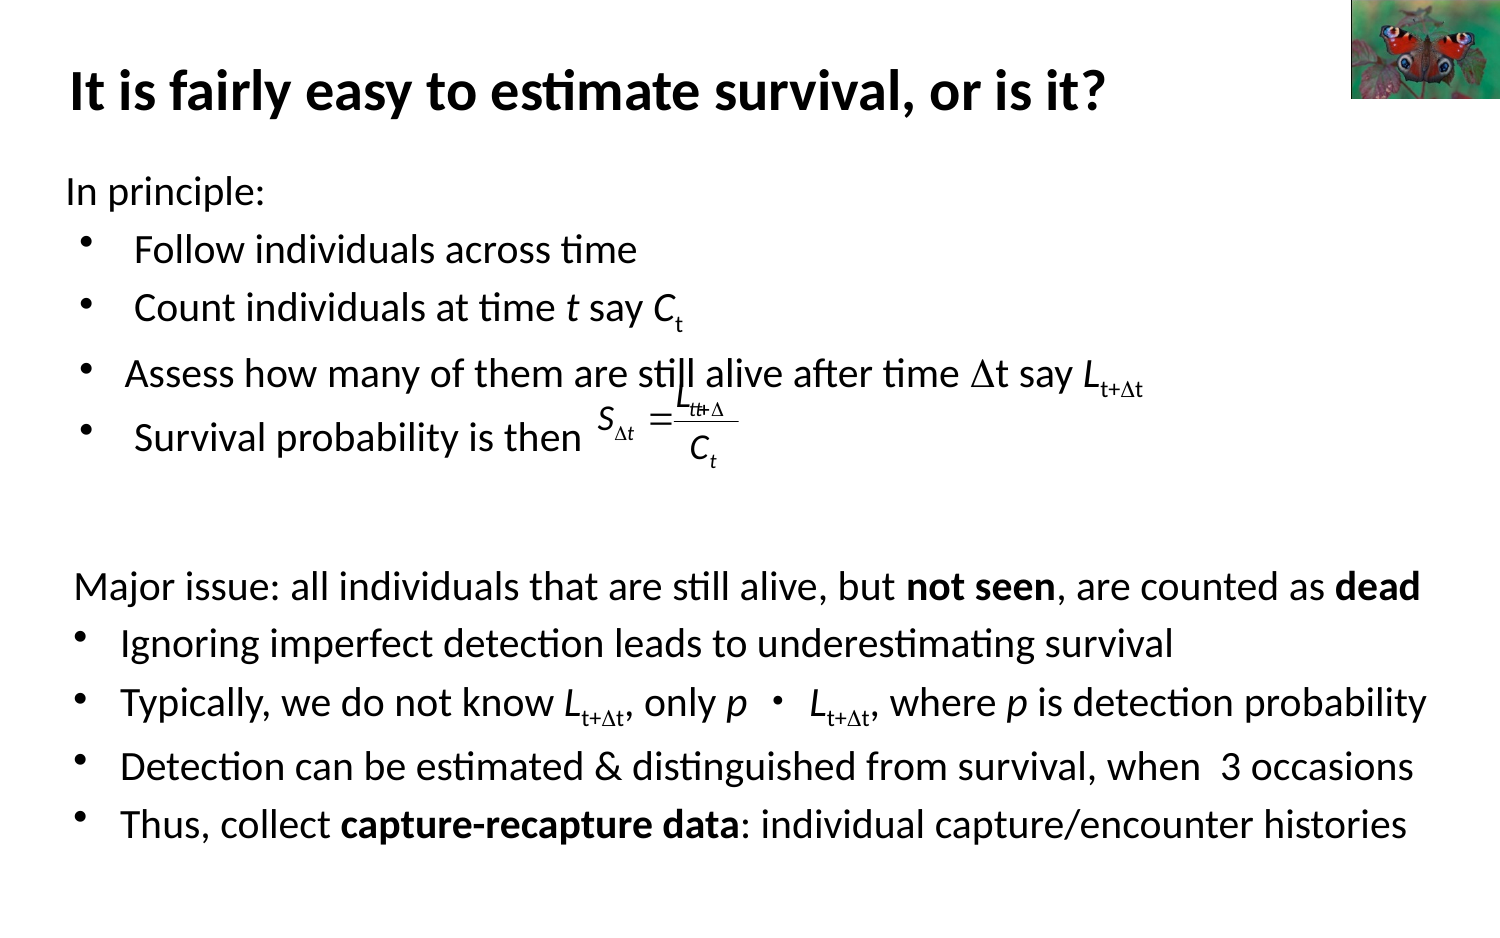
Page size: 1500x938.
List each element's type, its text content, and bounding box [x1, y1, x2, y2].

title It is fairly easy to estimate survival, or is it? [54, 9, 1330, 149]
text_box In principle: Follow individuals across time Count individuals at time t say Ct Assess how many of them are still alive after time t say Lt+t Survival probability is then [50, 149, 1463, 513]
picture [1351, 0, 1500, 99]
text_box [591, 372, 747, 477]
